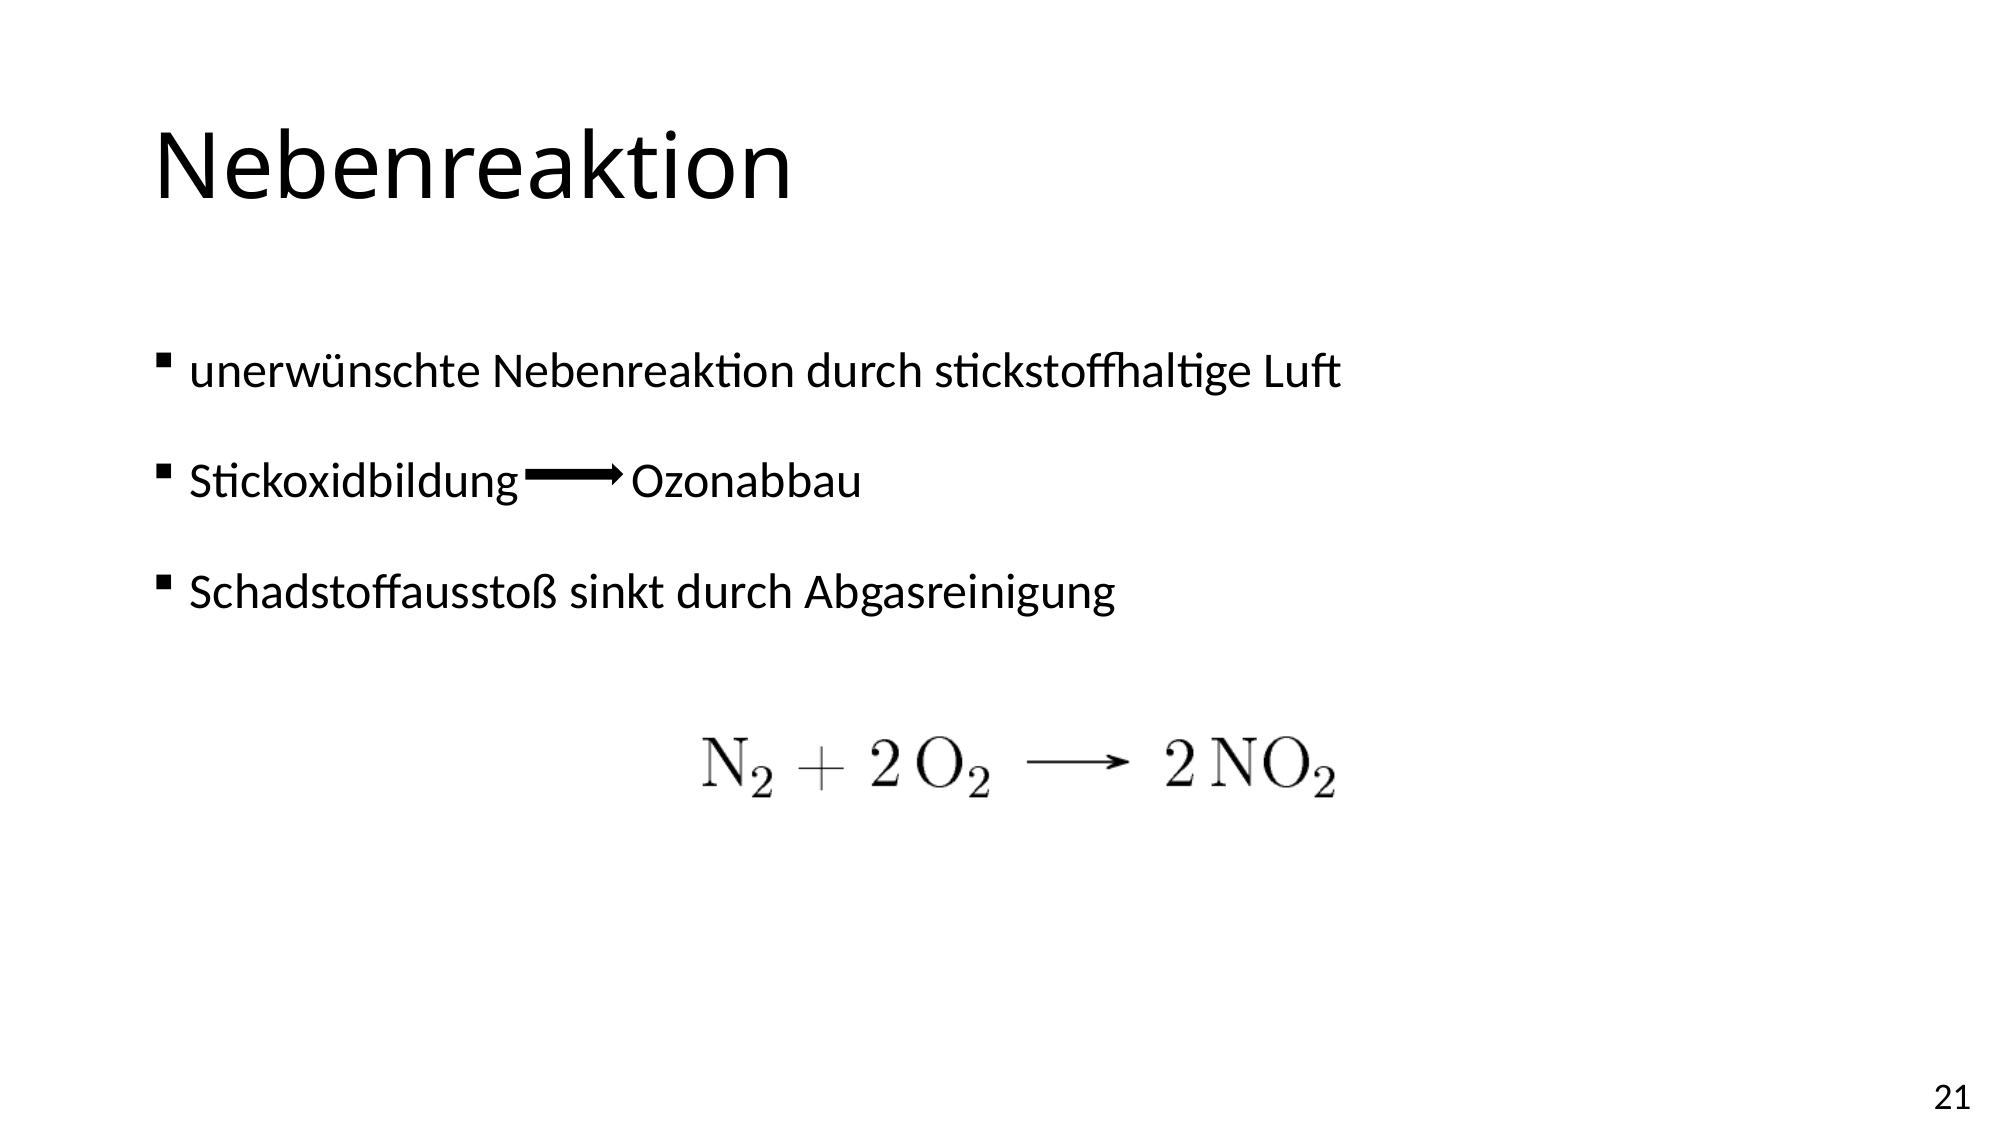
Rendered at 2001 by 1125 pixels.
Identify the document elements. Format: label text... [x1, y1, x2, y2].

text_box 21 [1905, 1064, 2000, 1125]
list unerwünschte Nebenreaktion durch stickstoffhaltige Luft Stickoxidbildung Ozonabbau Schadstoffausstoß sinkt durch Abgasreinigung [137, 299, 1863, 732]
text_box [525, 463, 624, 486]
picture [679, 714, 1374, 824]
title Nebenreaktion [137, 59, 1863, 278]
